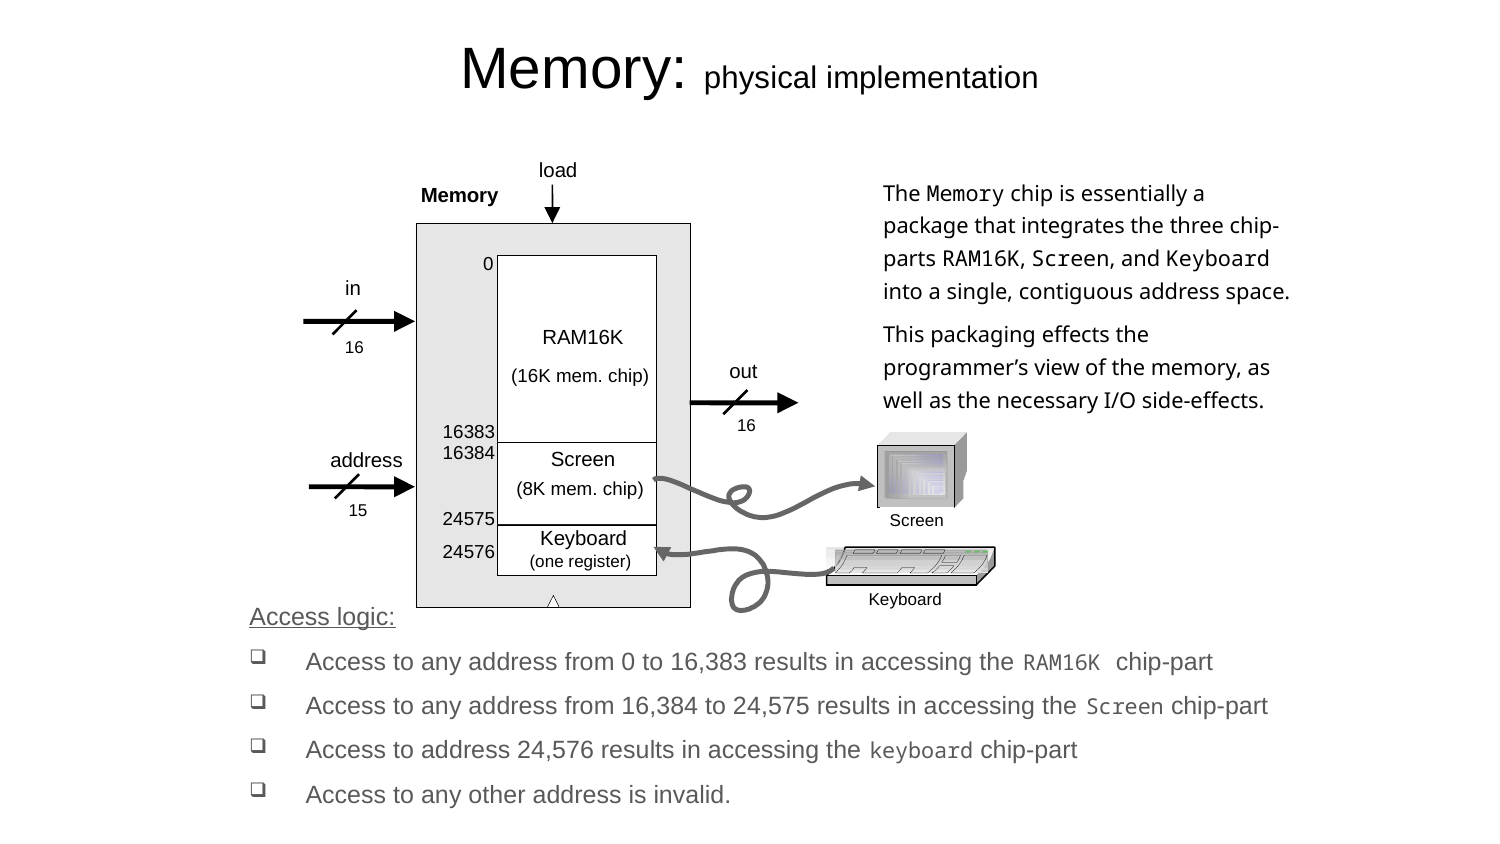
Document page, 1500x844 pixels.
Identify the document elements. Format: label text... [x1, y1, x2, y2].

text_box The Memory chip is essentially a package that integrates the three chip-parts RAM16K, Screen, and Keyboard into a single, contiguous address space. This packaging effects the programmer’s view of the memory, as well as the necessary I/O side-effects. [1011, 166, 1304, 430]
title Memory: physical implementation [51, 15, 1449, 110]
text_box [293, 119, 1007, 619]
list Access logic: Access to any address from 0 to 16,383 results in accessing the RAM16K chip-part Access to any address from 16,384 to 24,575 results in accessing the Screen chip-part Access to address 24,576 results in accessing the keyboard chip-part Access to any other address is invalid. [215, 581, 1304, 796]
